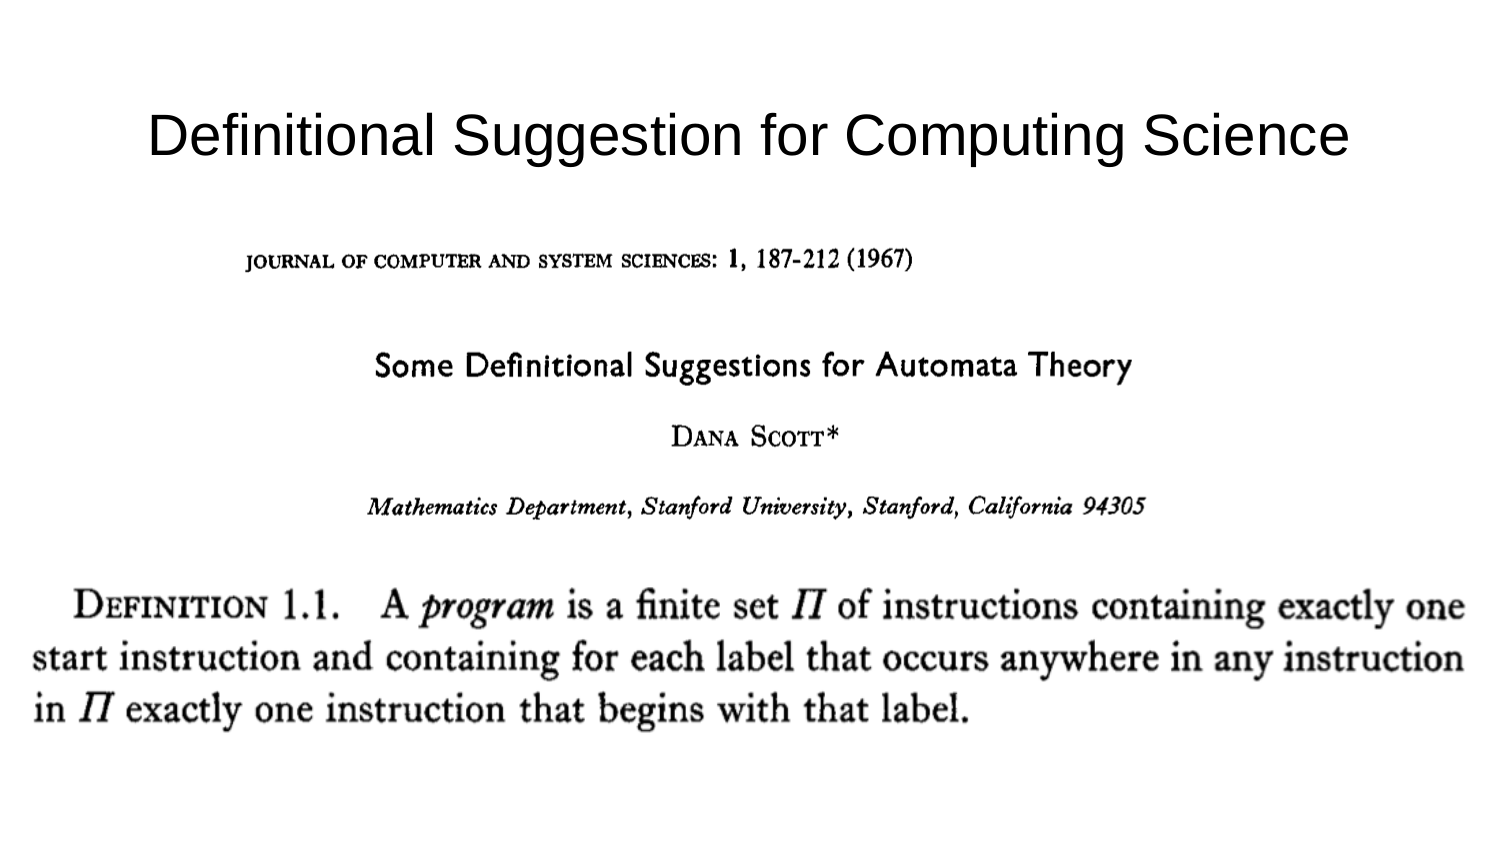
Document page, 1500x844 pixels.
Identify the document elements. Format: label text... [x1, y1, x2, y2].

title Definitional Suggestion for Computing Science [51, 82, 1449, 188]
picture [222, 211, 1278, 537]
picture [0, 560, 1500, 741]
